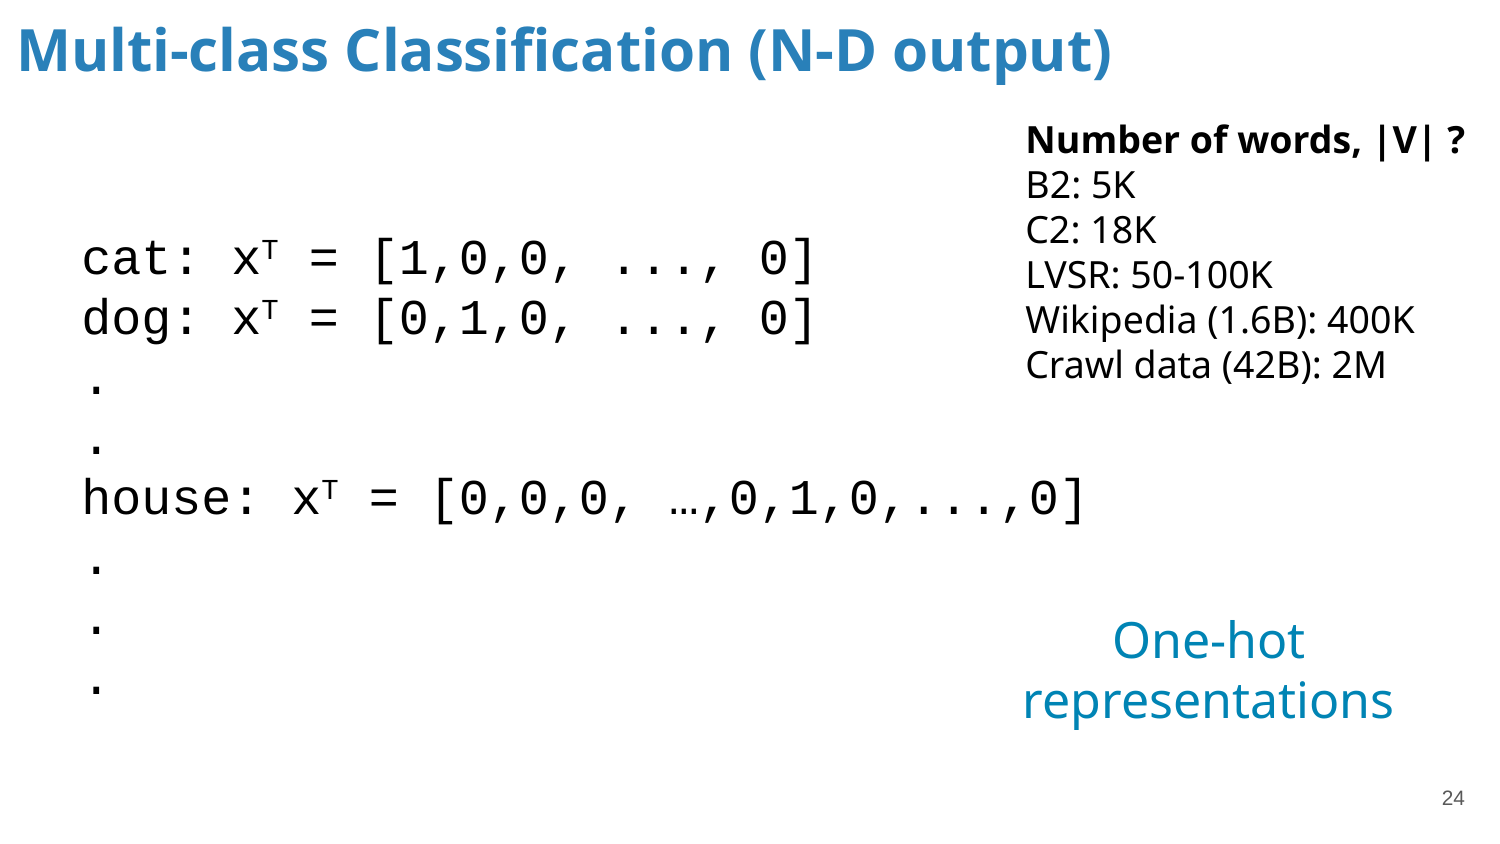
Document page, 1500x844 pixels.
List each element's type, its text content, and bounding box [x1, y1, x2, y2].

slide_number ‹#› [1389, 764, 1480, 830]
text_box cat: xT = [1,0,0, ..., 0] dog: xT = [0,1,0, ..., 0] . . house: xT = [0,0,0, …,0,1,0,...,0] . . . [66, 149, 1215, 767]
text_box Number of words, |V| ? B2: 5K C2: 18K LVSR: 50-100K Wikipedia (1.6B): 400K Crawl data (42B): 2M [1010, 78, 1499, 399]
title Multi-class Classification (N-D output) [1, 0, 1399, 92]
text_box One-hot representations [989, 593, 1429, 719]
